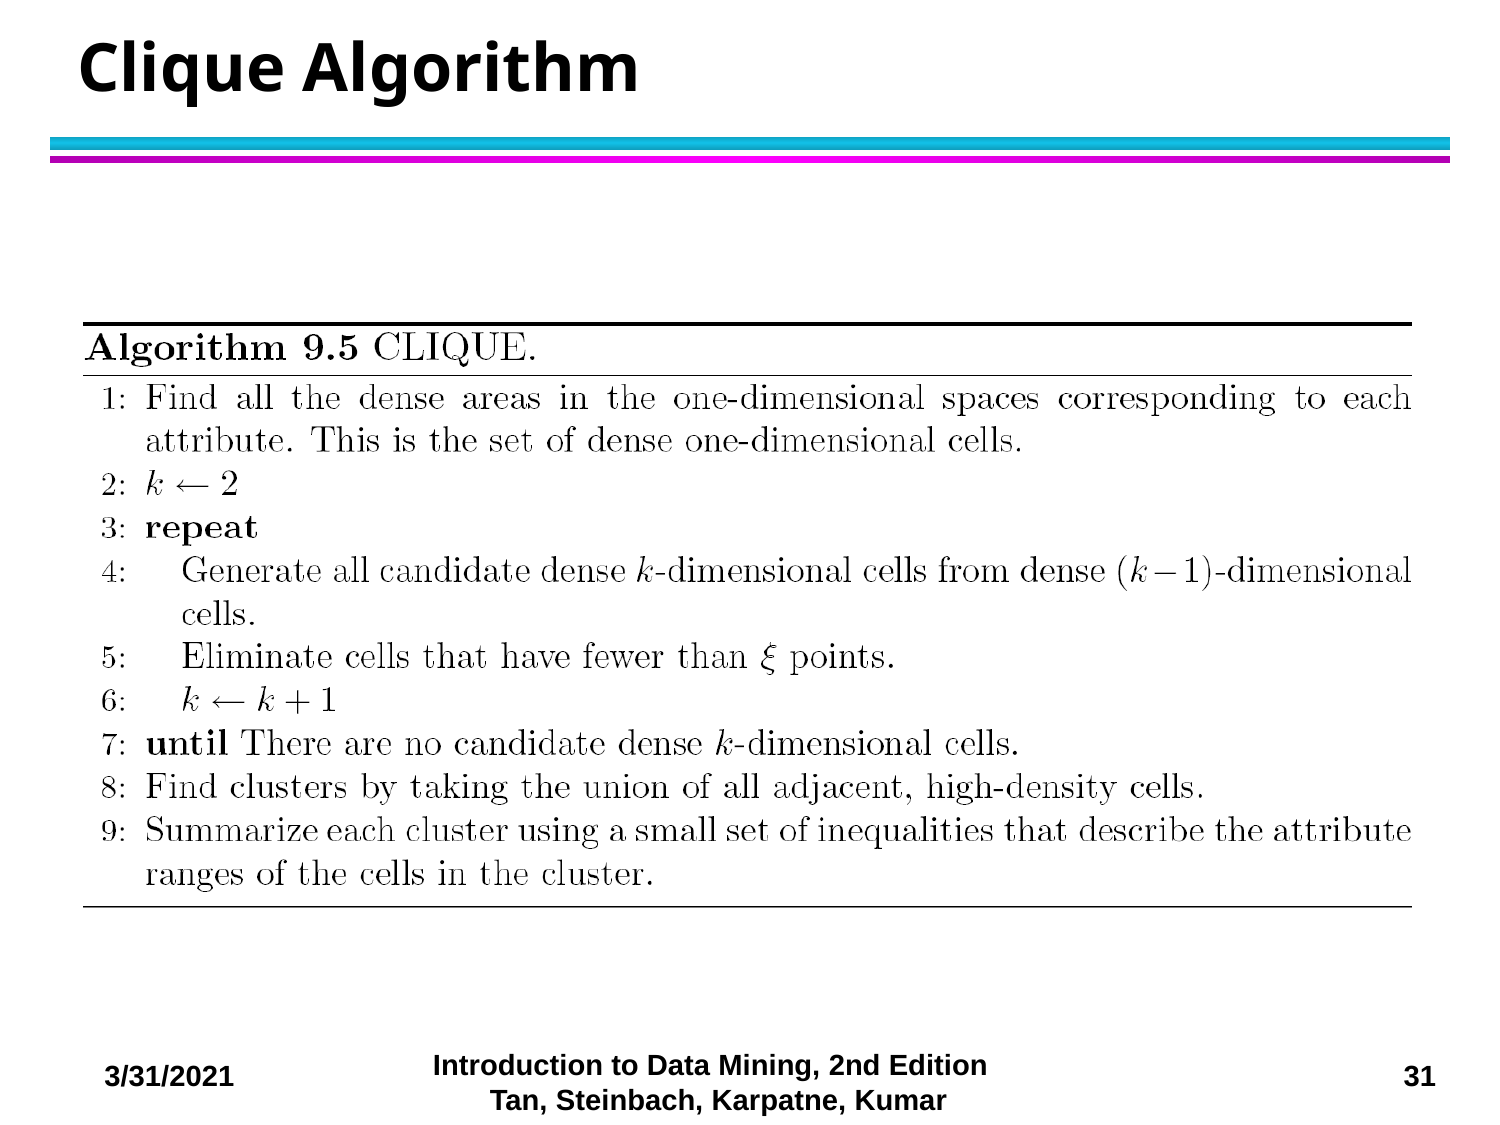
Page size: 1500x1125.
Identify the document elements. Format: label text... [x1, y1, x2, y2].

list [67, 309, 1433, 916]
title Clique Algorithm [62, 24, 1421, 113]
